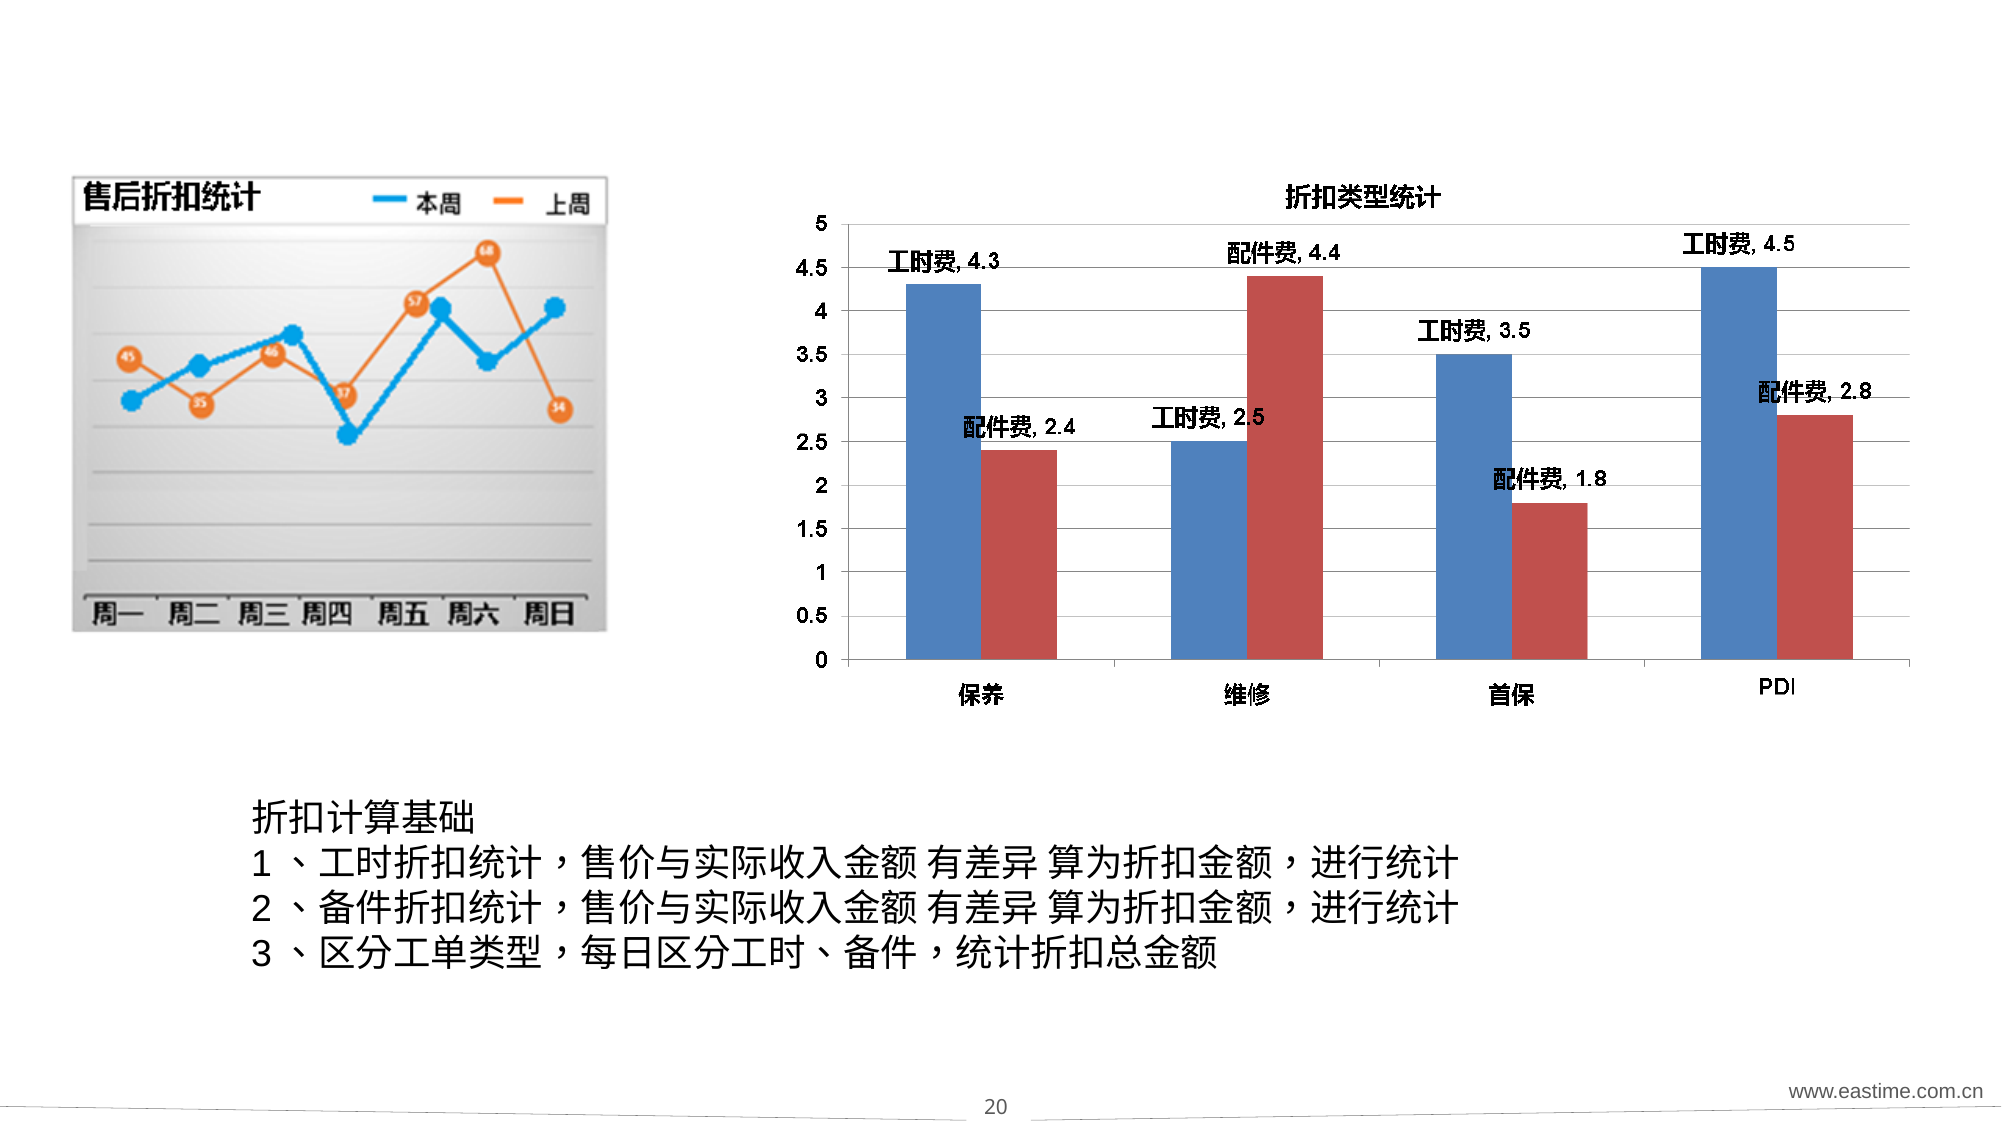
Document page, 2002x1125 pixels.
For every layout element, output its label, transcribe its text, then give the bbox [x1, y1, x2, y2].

picture [787, 172, 1923, 721]
text_box 折扣计算基础 1、工时折扣统计，售价与实际收入金额 有差异 算为折扣金额，进行统计 2、备件折扣统计，售价与实际收入金额 有差异 算为折扣金额，进行统计 3、区分工单类型，每日区分工时、备件，统计折扣总金额 [236, 786, 1476, 982]
picture [66, 172, 613, 641]
